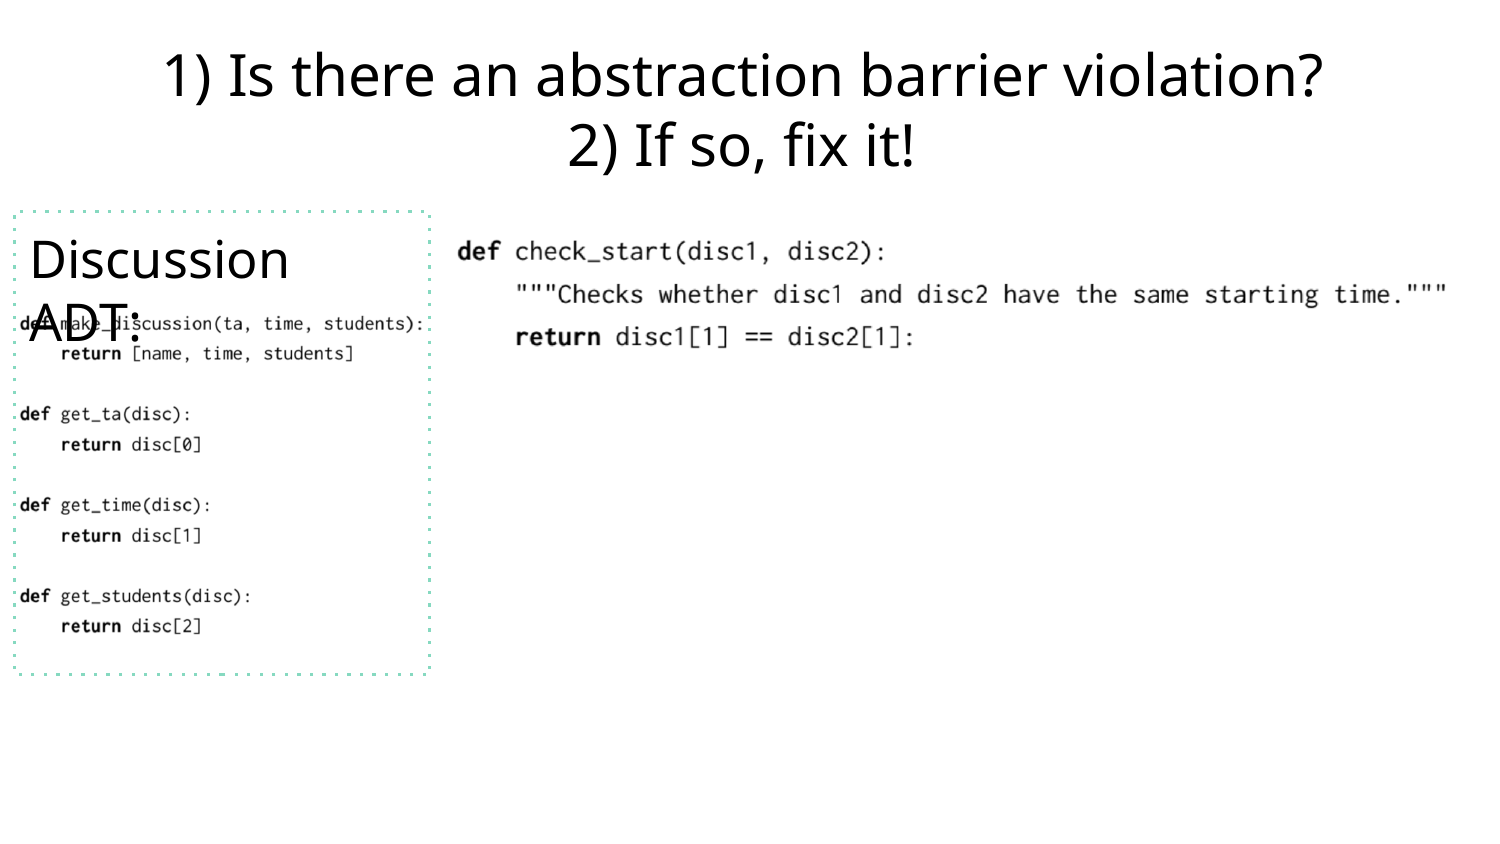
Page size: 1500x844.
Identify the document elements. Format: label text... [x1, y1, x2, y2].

text_box Is there an abstraction barrier violation? If so, fix it! [14, 23, 1462, 187]
picture [452, 211, 1462, 394]
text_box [14, 211, 431, 675]
